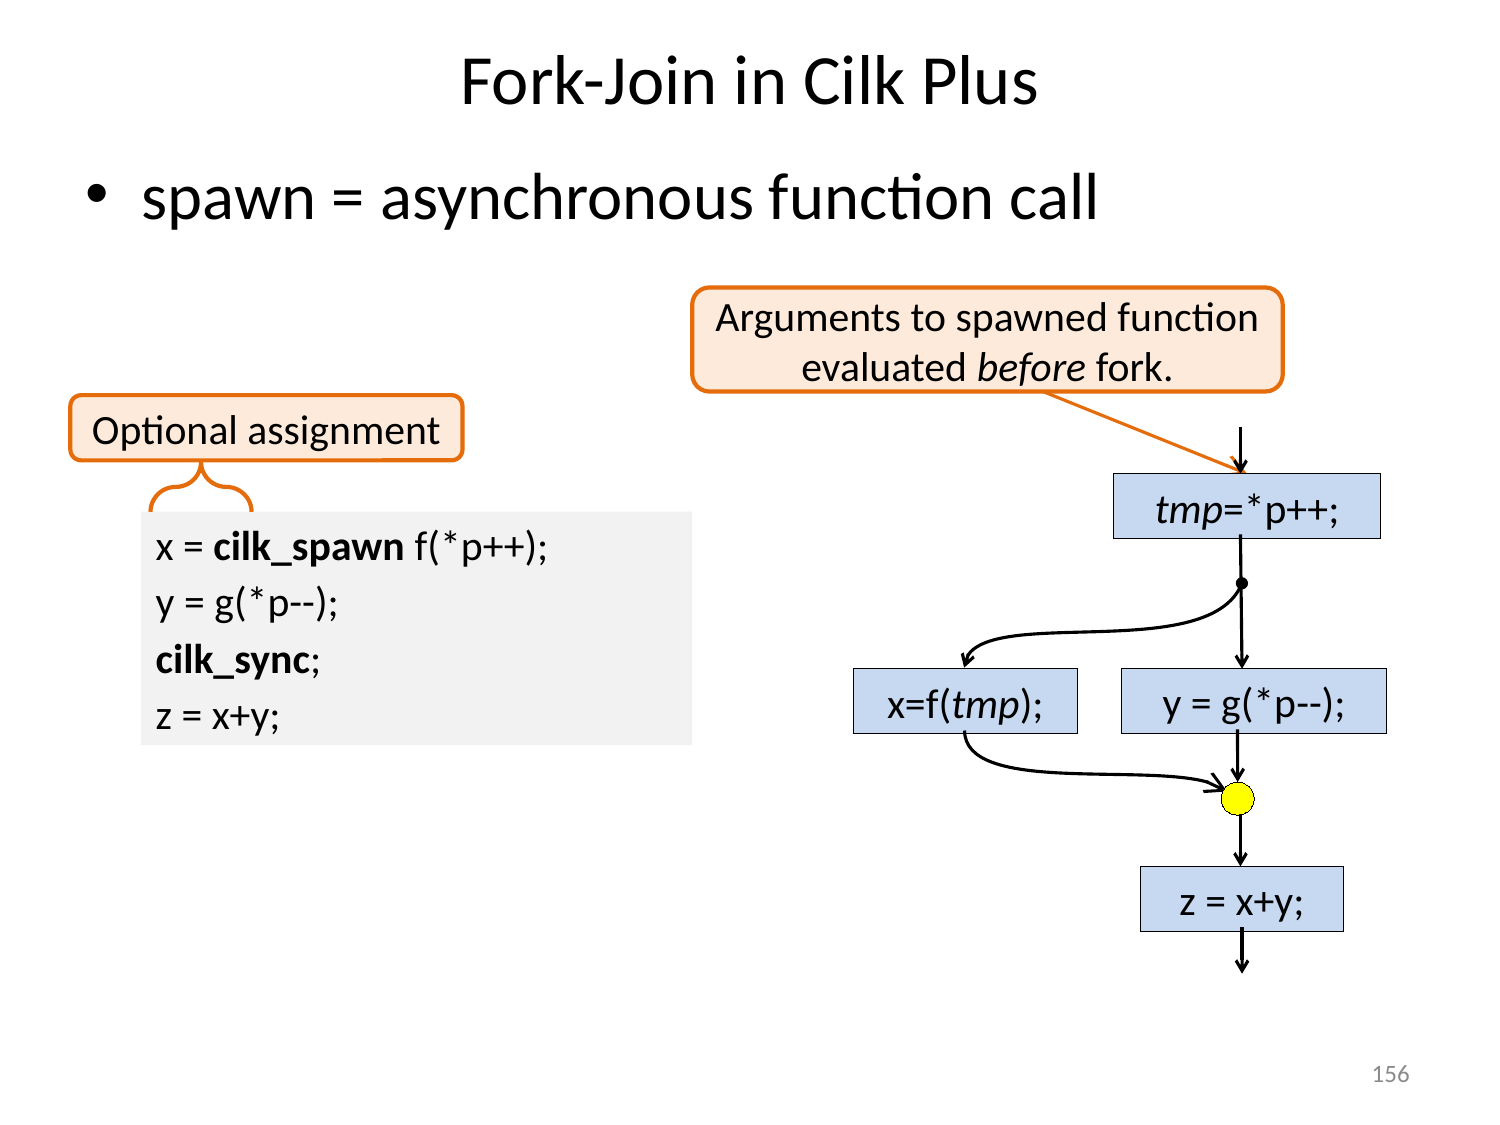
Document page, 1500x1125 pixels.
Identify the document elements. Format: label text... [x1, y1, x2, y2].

slide_number 156 [1074, 1042, 1425, 1103]
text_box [70, 394, 463, 512]
list spawn = asynchronous function call [70, 144, 1422, 257]
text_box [853, 426, 1387, 974]
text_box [691, 287, 1284, 475]
text_box x = cilk_spawn f(*p++); y = g(*p--); cilk_sync; z = x+y; [140, 511, 693, 746]
title Fork-Join in Cilk Plus [74, 26, 1427, 126]
